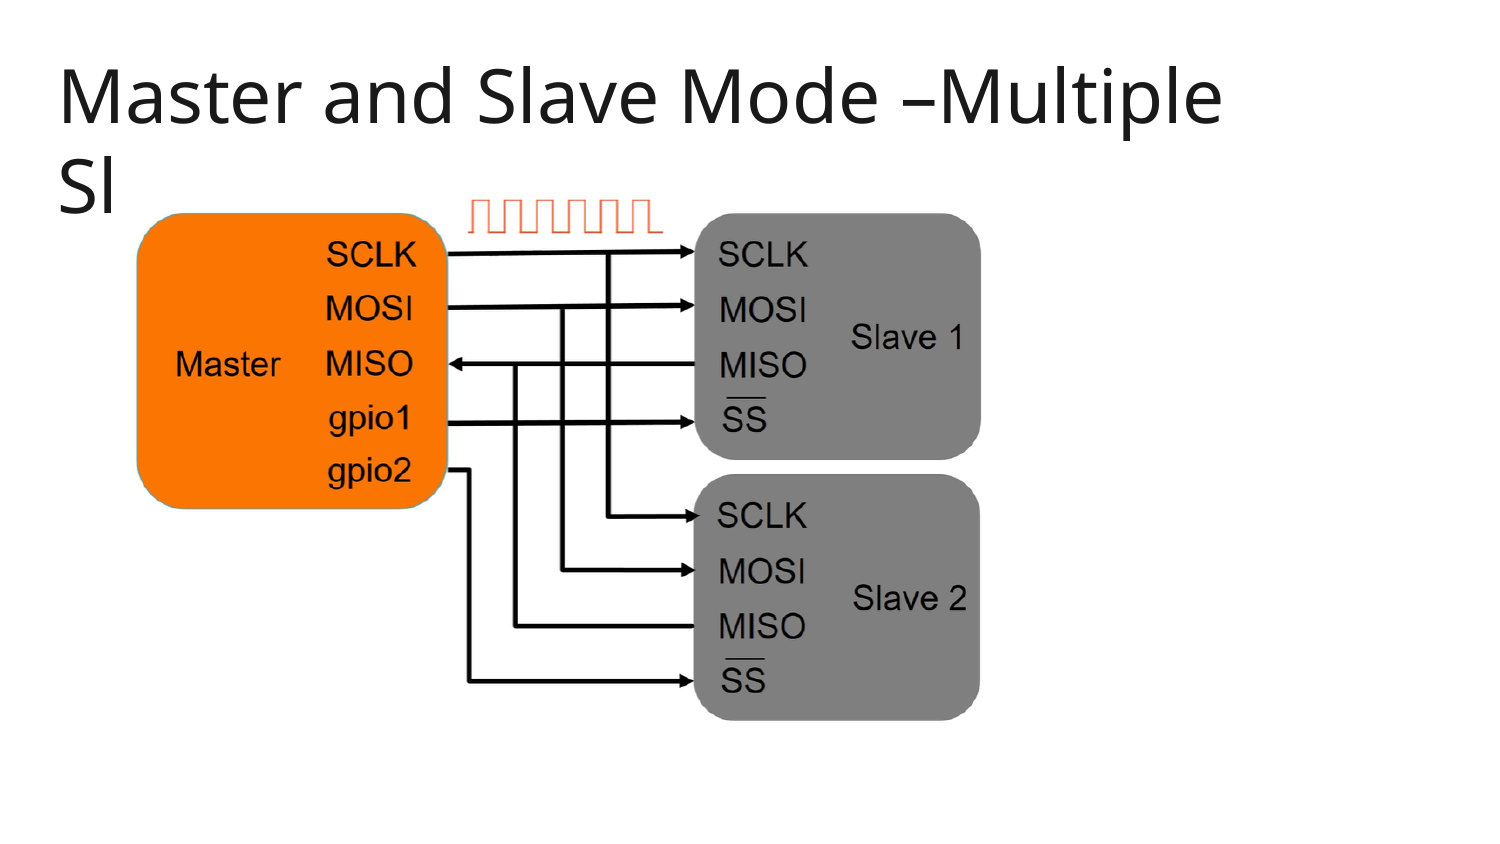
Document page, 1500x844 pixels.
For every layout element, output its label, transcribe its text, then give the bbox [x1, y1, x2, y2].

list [116, 166, 1000, 734]
title Master and Slave Mode –Multiple Slave [42, 33, 1310, 113]
